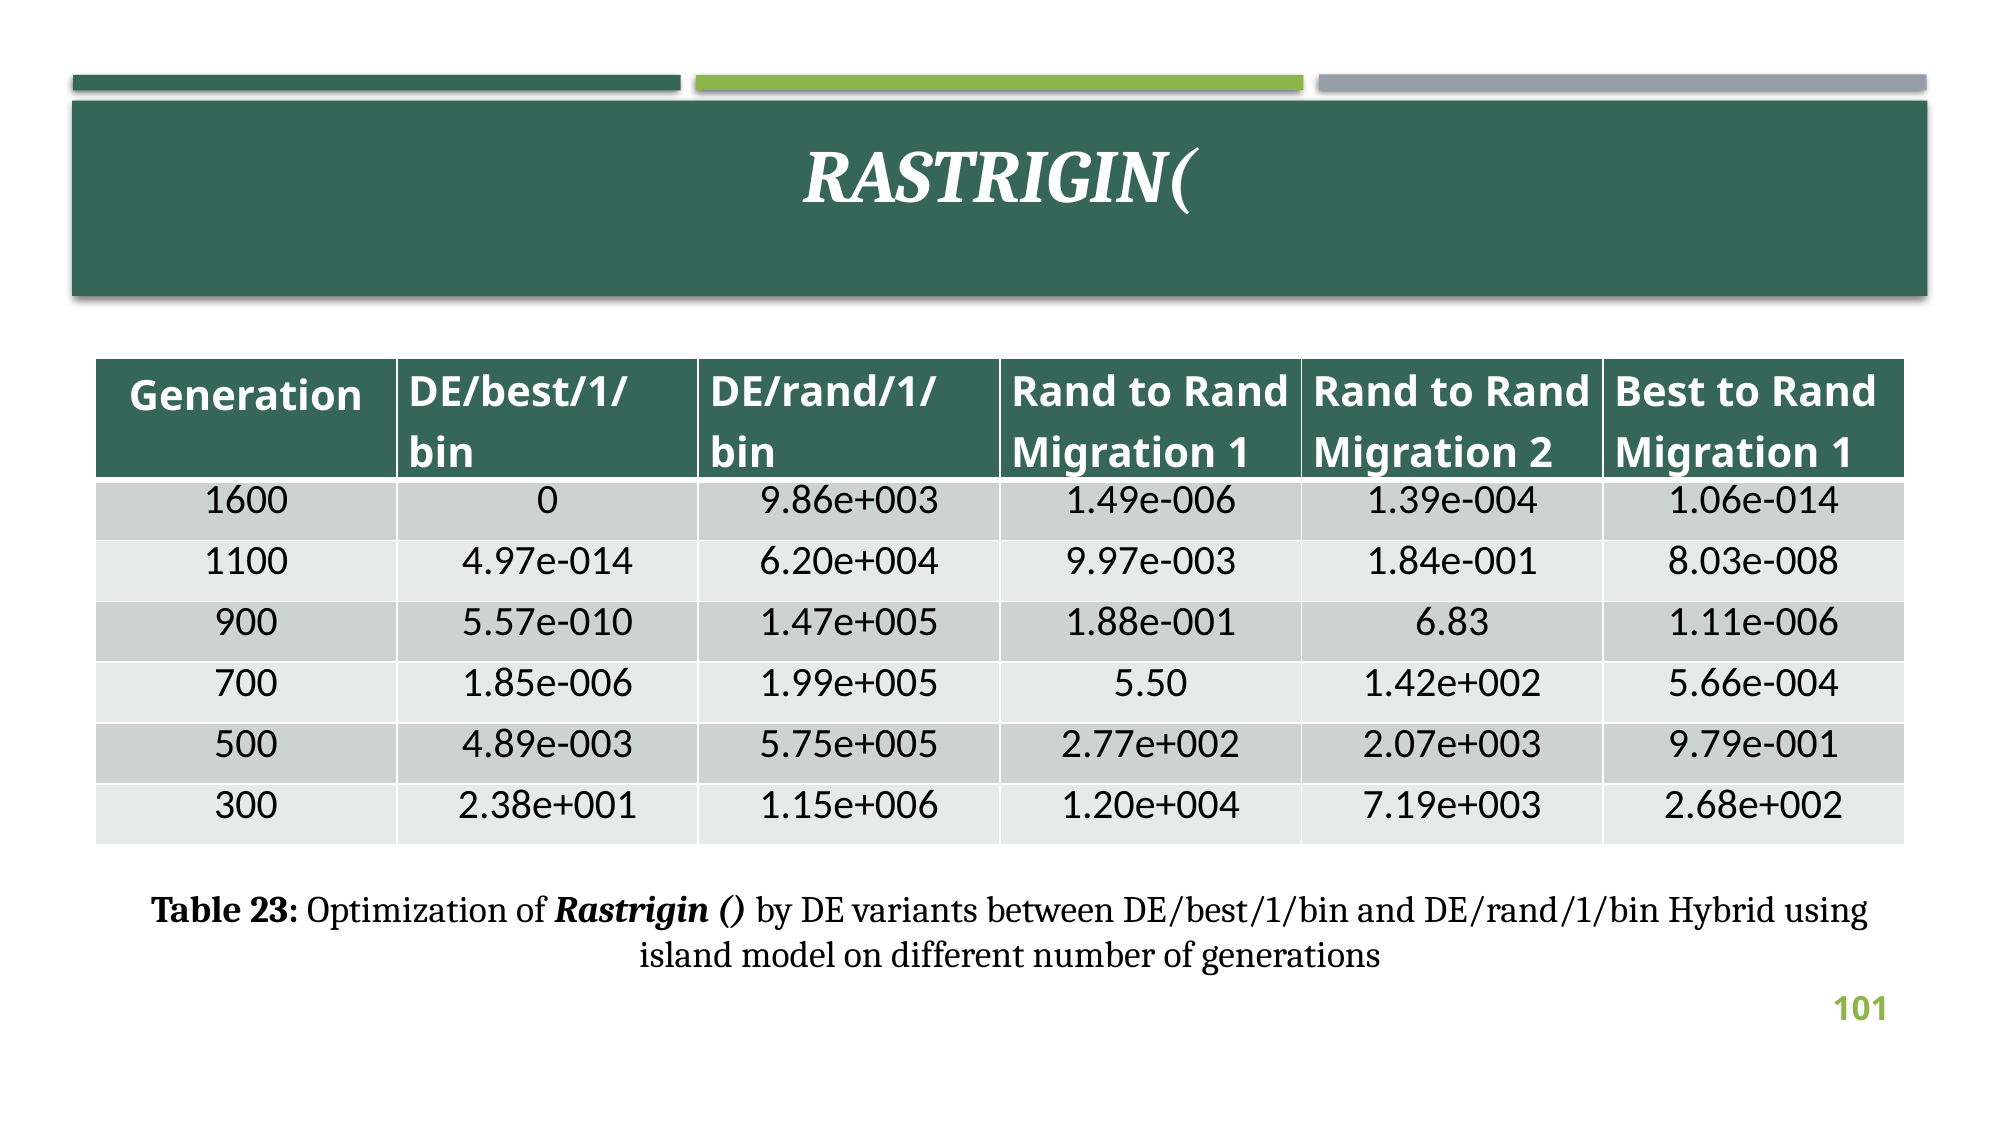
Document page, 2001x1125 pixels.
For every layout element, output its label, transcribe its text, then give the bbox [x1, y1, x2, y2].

table_cell 1.47e+005 [699, 602, 999, 661]
table_cell 1.84e-001 [1302, 541, 1602, 601]
table_header Best to Rand Migration 1 [1604, 359, 1904, 477]
table_cell 1.85e-006 [398, 663, 697, 722]
table_cell 0 [398, 483, 697, 540]
table_cell 4.89e-003 [398, 724, 697, 783]
table_cell 1.11e-006 [1604, 602, 1904, 661]
table_cell 5.57e-010 [398, 602, 697, 661]
table_header Rand to Rand Migration 1 [1001, 359, 1301, 477]
table_header DE/best/1/bin [398, 359, 697, 477]
table_cell 5.66e-004 [1604, 663, 1904, 722]
table_cell 1100 [96, 541, 396, 601]
table_cell 9.97e-003 [1001, 541, 1301, 601]
table_cell 6.20e+004 [699, 541, 999, 601]
table_cell 5.50 [1001, 663, 1301, 722]
table_header Rand to Rand Migration 2 [1302, 359, 1602, 477]
table_cell 700 [96, 663, 396, 722]
table_cell 6.83 [1302, 602, 1602, 661]
table_cell 2.68e+002 [1604, 785, 1904, 844]
table_cell 1.39e-004 [1302, 483, 1602, 540]
table_header DE/rand/1/bin [699, 359, 999, 477]
table_cell 9.79e-001 [1604, 724, 1904, 783]
table_cell 1.99e+005 [699, 663, 999, 722]
table_cell 1600 [96, 483, 396, 540]
table_cell 8.03e-008 [1604, 541, 1904, 601]
table_cell 300 [96, 785, 396, 844]
table_cell 9.86e+003 [699, 483, 999, 540]
table_cell 1.20e+004 [1001, 785, 1301, 844]
table_cell 4.97e-014 [398, 541, 697, 601]
table_cell 5.75e+005 [699, 724, 999, 783]
table_header Generation [96, 359, 396, 477]
table_cell 1.15e+006 [699, 785, 999, 844]
slide_number 101 [1732, 977, 1905, 1037]
table_cell 2.38e+001 [398, 785, 697, 844]
table_cell 7.19e+003 [1302, 785, 1602, 844]
table_cell 1.06e-014 [1604, 483, 1904, 540]
table_cell 500 [96, 724, 396, 783]
table_cell 2.07e+003 [1302, 724, 1602, 783]
table_cell 1.88e-001 [1001, 602, 1301, 661]
table_cell 900 [96, 602, 396, 661]
table_cell 2.77e+002 [1001, 724, 1301, 783]
table_cell 1.49e-006 [1001, 483, 1301, 540]
table_cell 1.42e+002 [1302, 663, 1602, 722]
